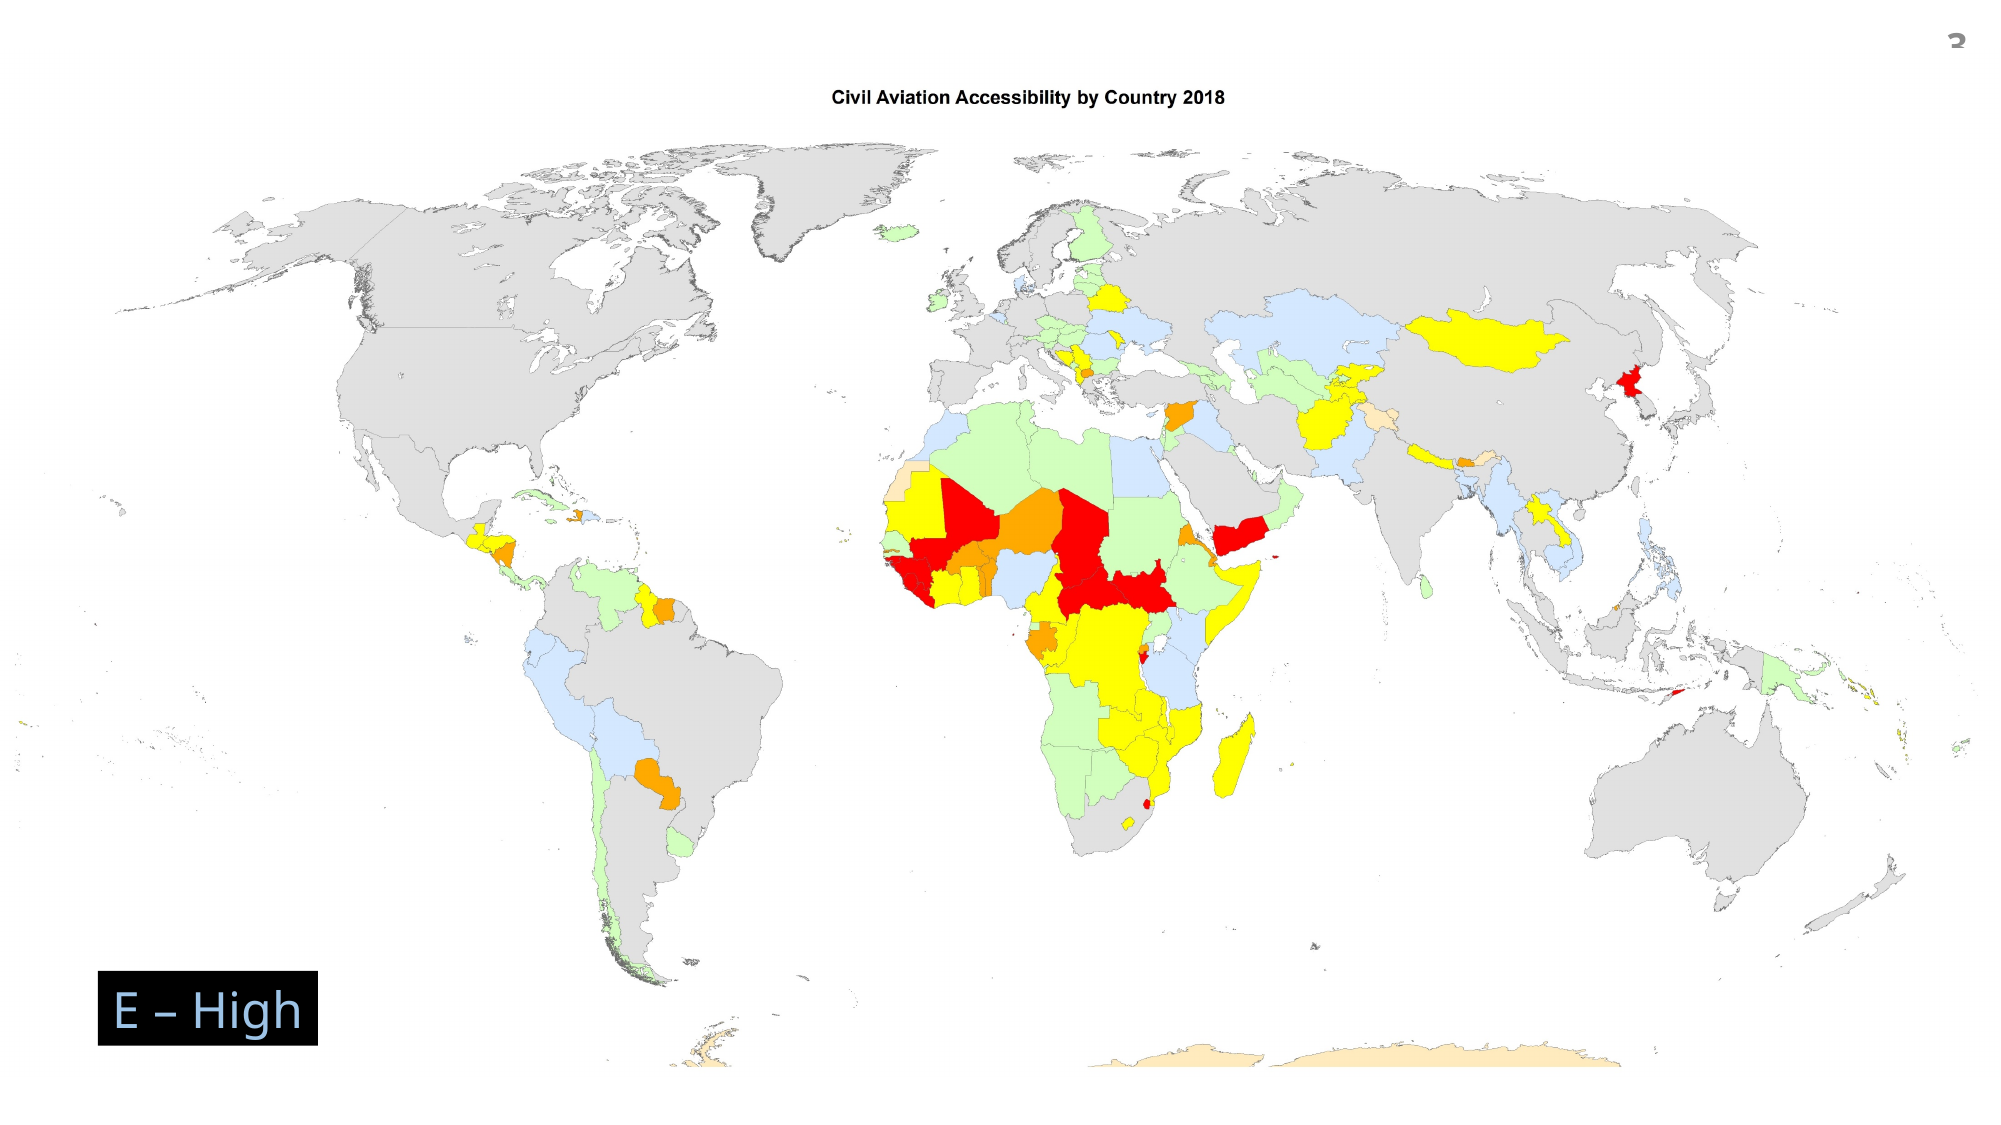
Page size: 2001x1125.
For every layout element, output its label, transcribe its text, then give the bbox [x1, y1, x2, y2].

slide_number 3 [1532, 18, 1983, 48]
picture [0, 48, 2000, 1077]
